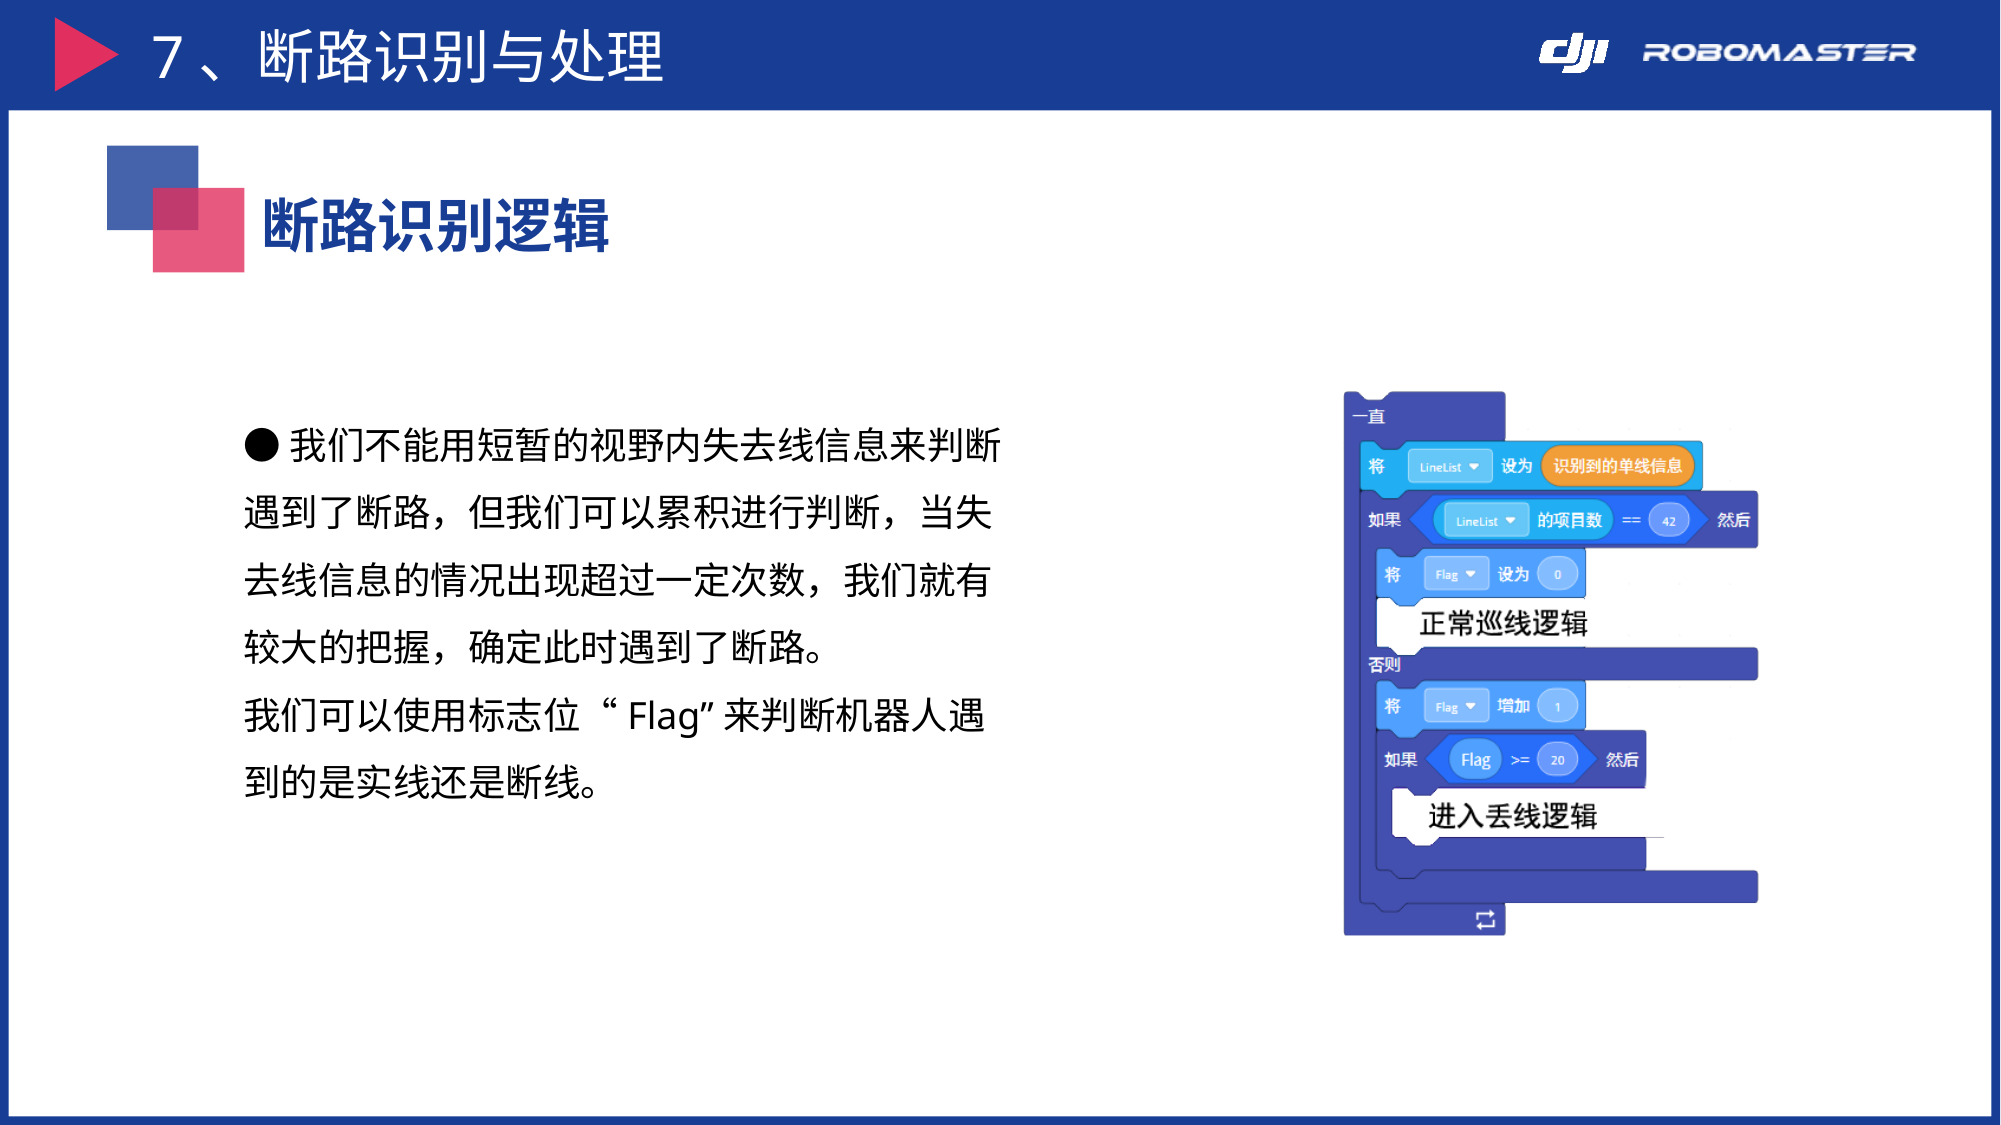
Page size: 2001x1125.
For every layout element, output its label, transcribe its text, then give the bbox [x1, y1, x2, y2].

text_box ●我们不能用短暂的视野内失去线信息来判断遇到了断路，但我们可以累积进行判断，当失去线信息的情况出现超过一定次数，我们就有较大的把握，确定此时遇到了断路。 我们可以使用标志位“Flag”来判断机器人遇到的是实线还是断线。 [228, 391, 1021, 812]
list 7、断路识别与处理 [136, 0, 1935, 111]
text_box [107, 145, 628, 273]
picture [1343, 391, 1759, 937]
